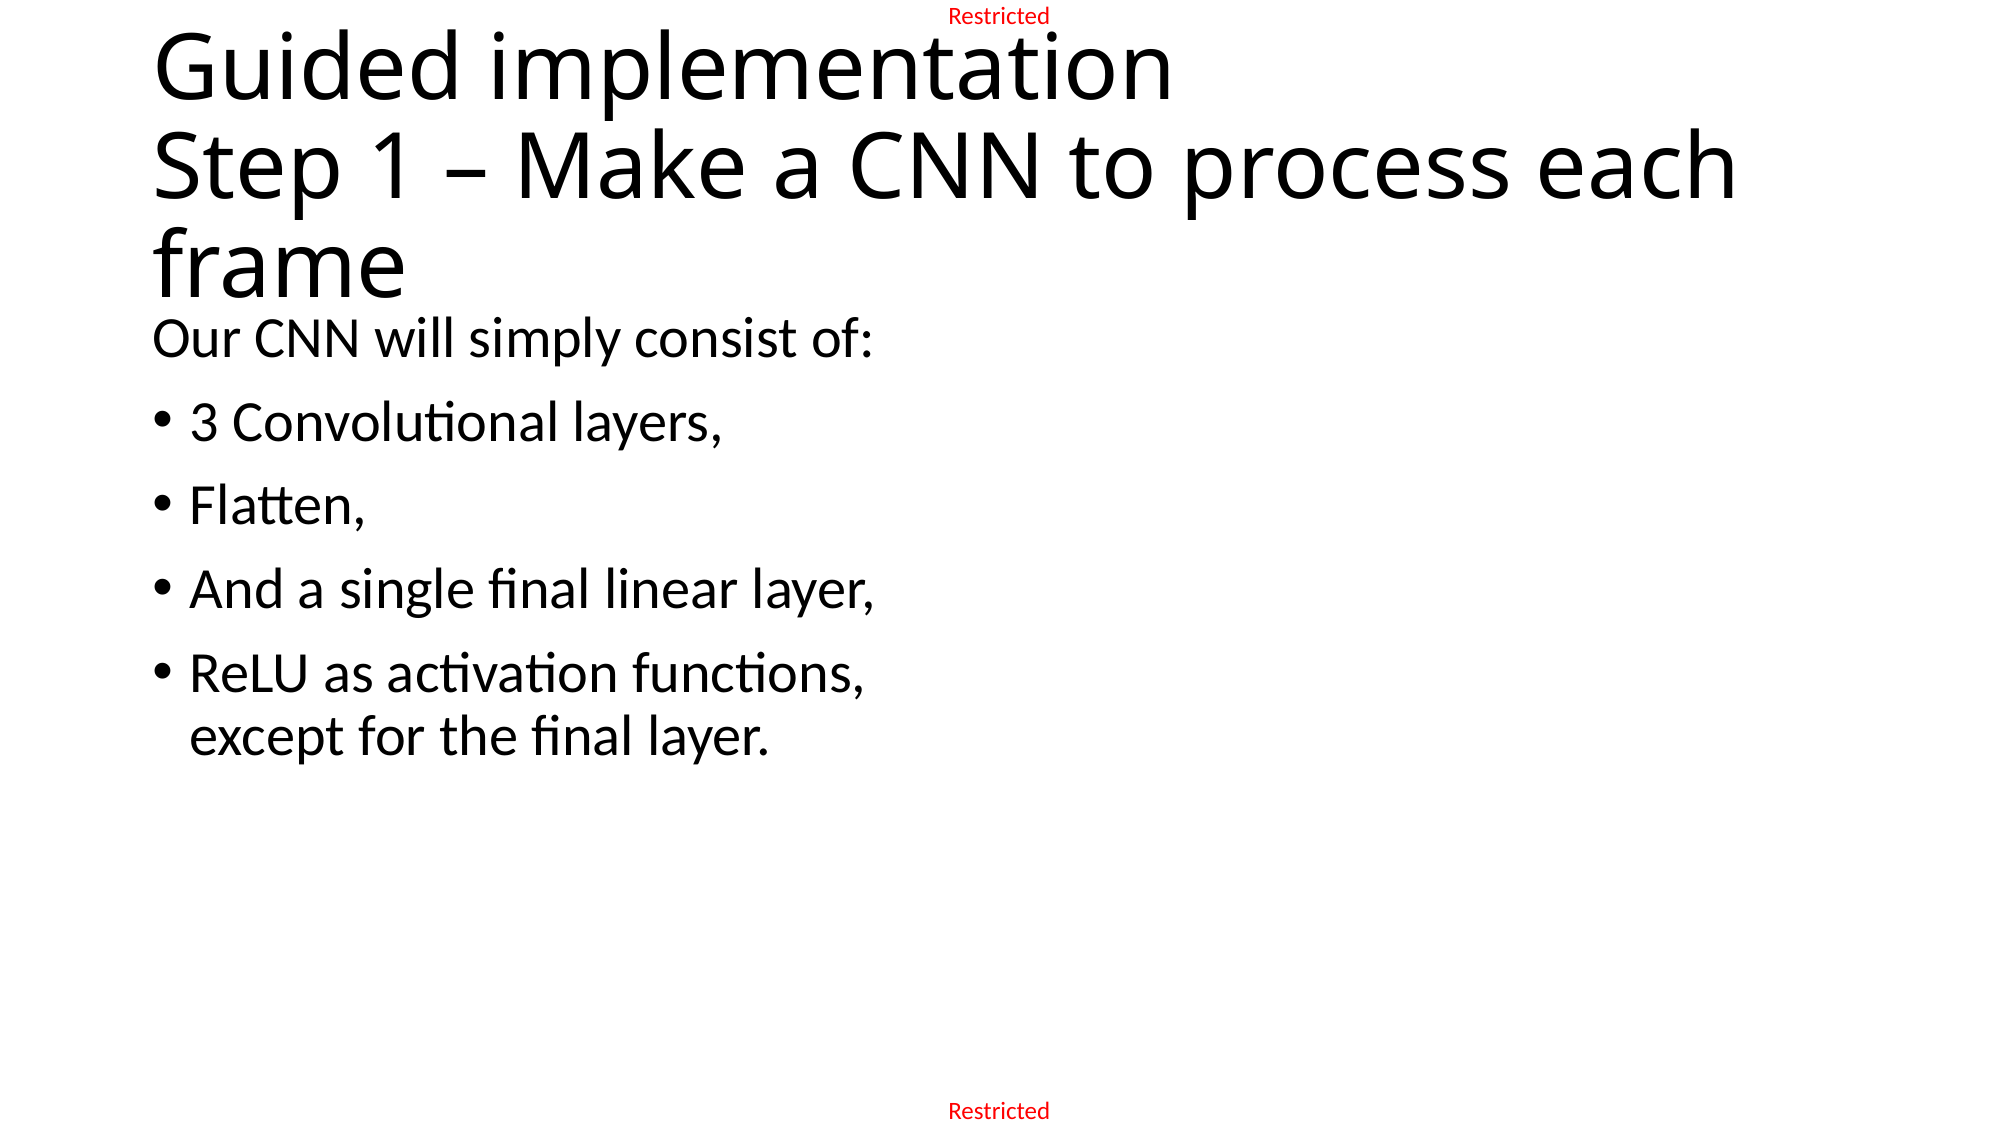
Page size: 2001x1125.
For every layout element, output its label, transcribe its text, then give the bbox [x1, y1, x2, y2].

list Our CNN will simply consist of: 3 Convolutional layers, Flatten, And a single final linear layer, ReLU as activation functions, except for the final layer. [137, 299, 988, 1014]
title Guided implementation Step 1 – Make a CNN to process each frame [137, 59, 1863, 278]
